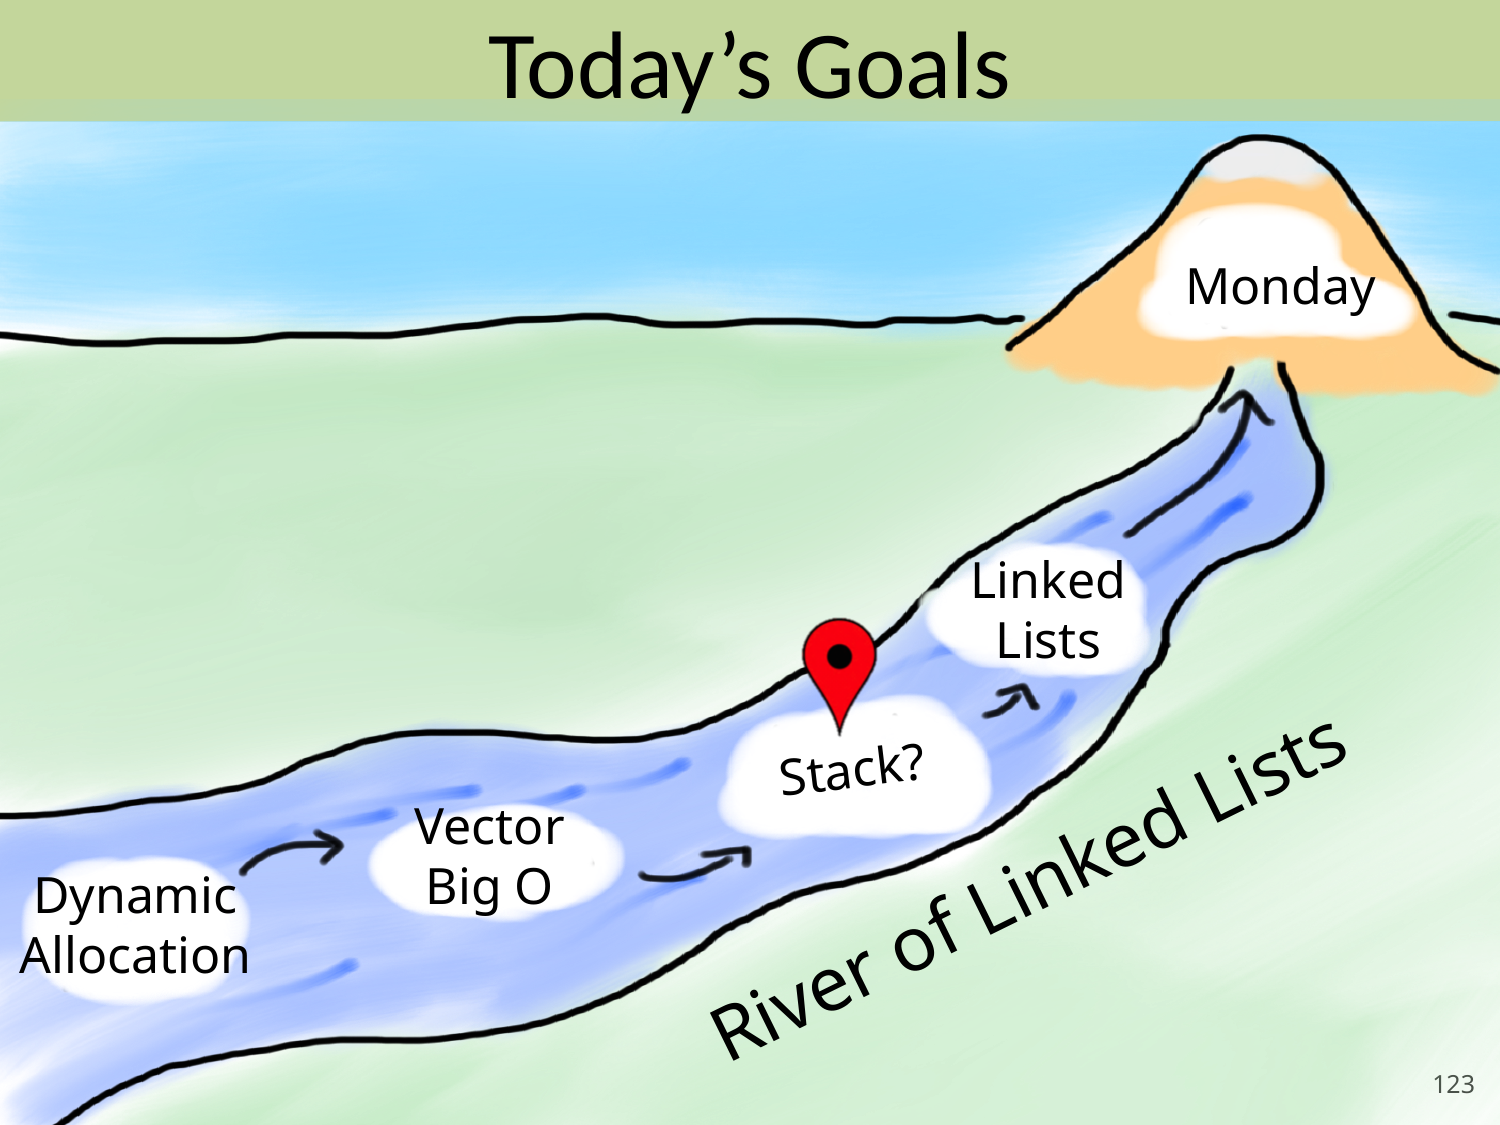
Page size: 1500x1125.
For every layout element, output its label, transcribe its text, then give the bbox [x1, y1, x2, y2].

picture [0, 60, 1500, 1125]
text_box Today’s Goals [0, 0, 1500, 58]
